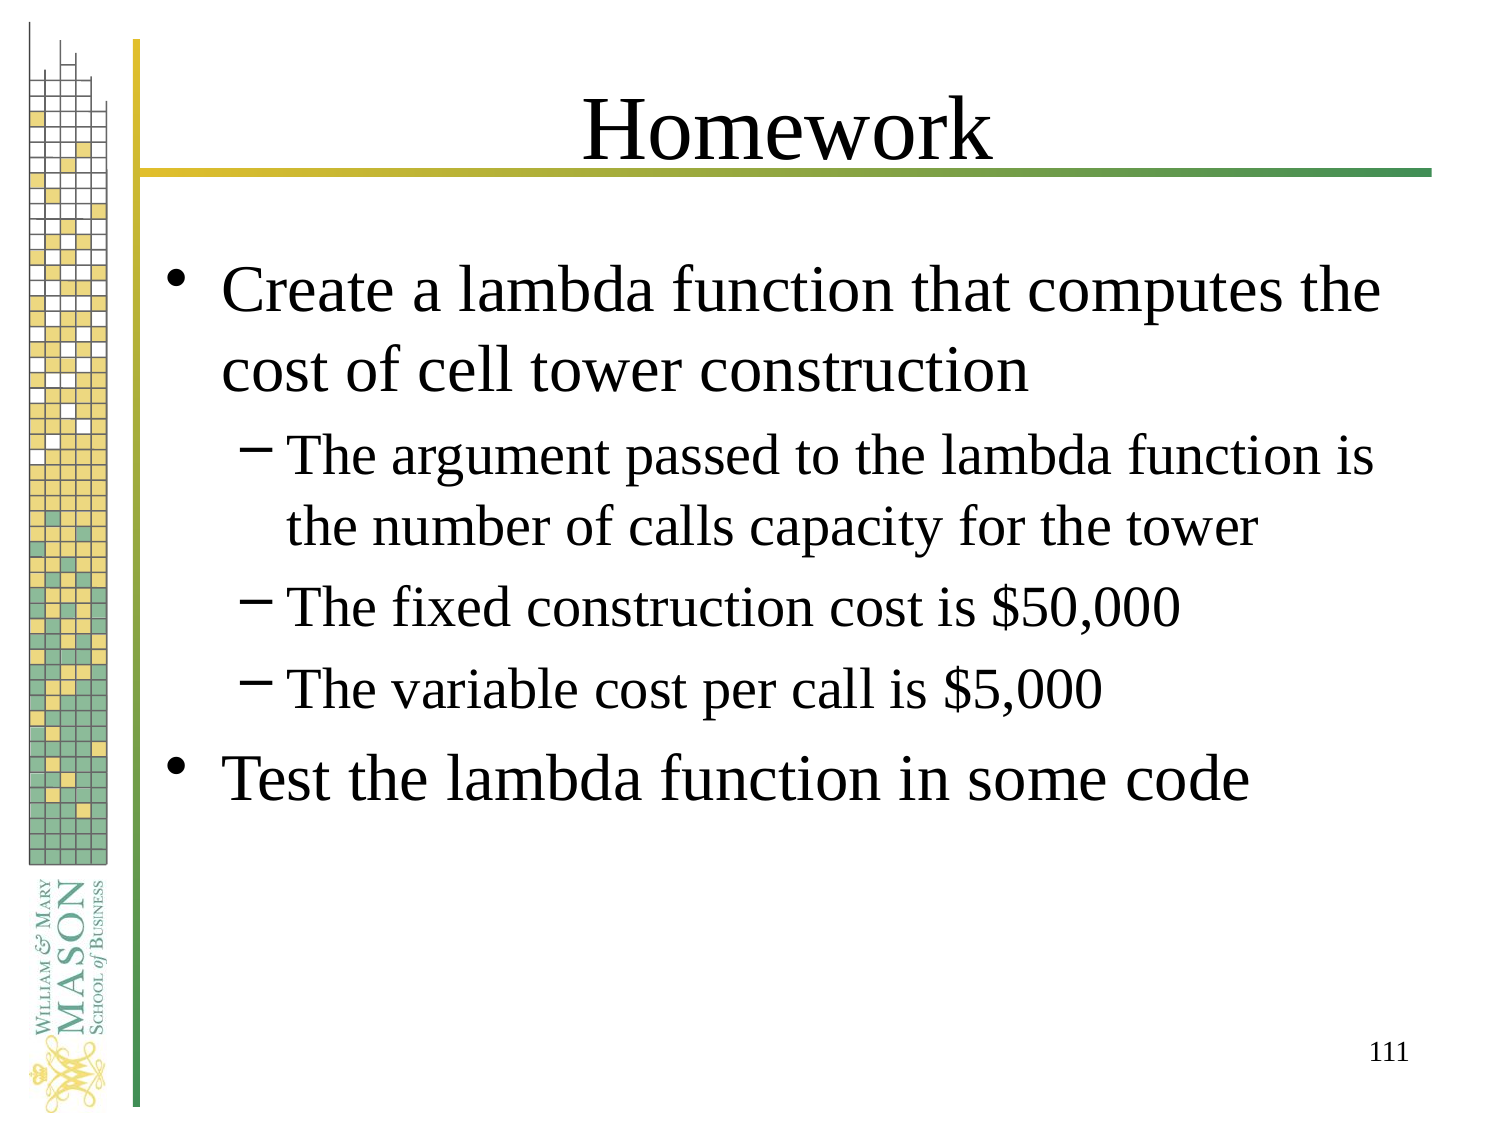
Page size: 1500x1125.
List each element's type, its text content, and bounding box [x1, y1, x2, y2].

list Create a lambda function that computes the cost of cell tower construction The argument passed to the lambda function is the number of calls capacity for the tower The fixed construction cost is $50,000 The variable cost per call is $5,000 Test the lambda function in some code [150, 237, 1425, 1005]
title Homework [150, 45, 1425, 200]
slide_number 111 [1048, 1024, 1426, 1103]
title Naming Variables [29, 879, 107, 1113]
